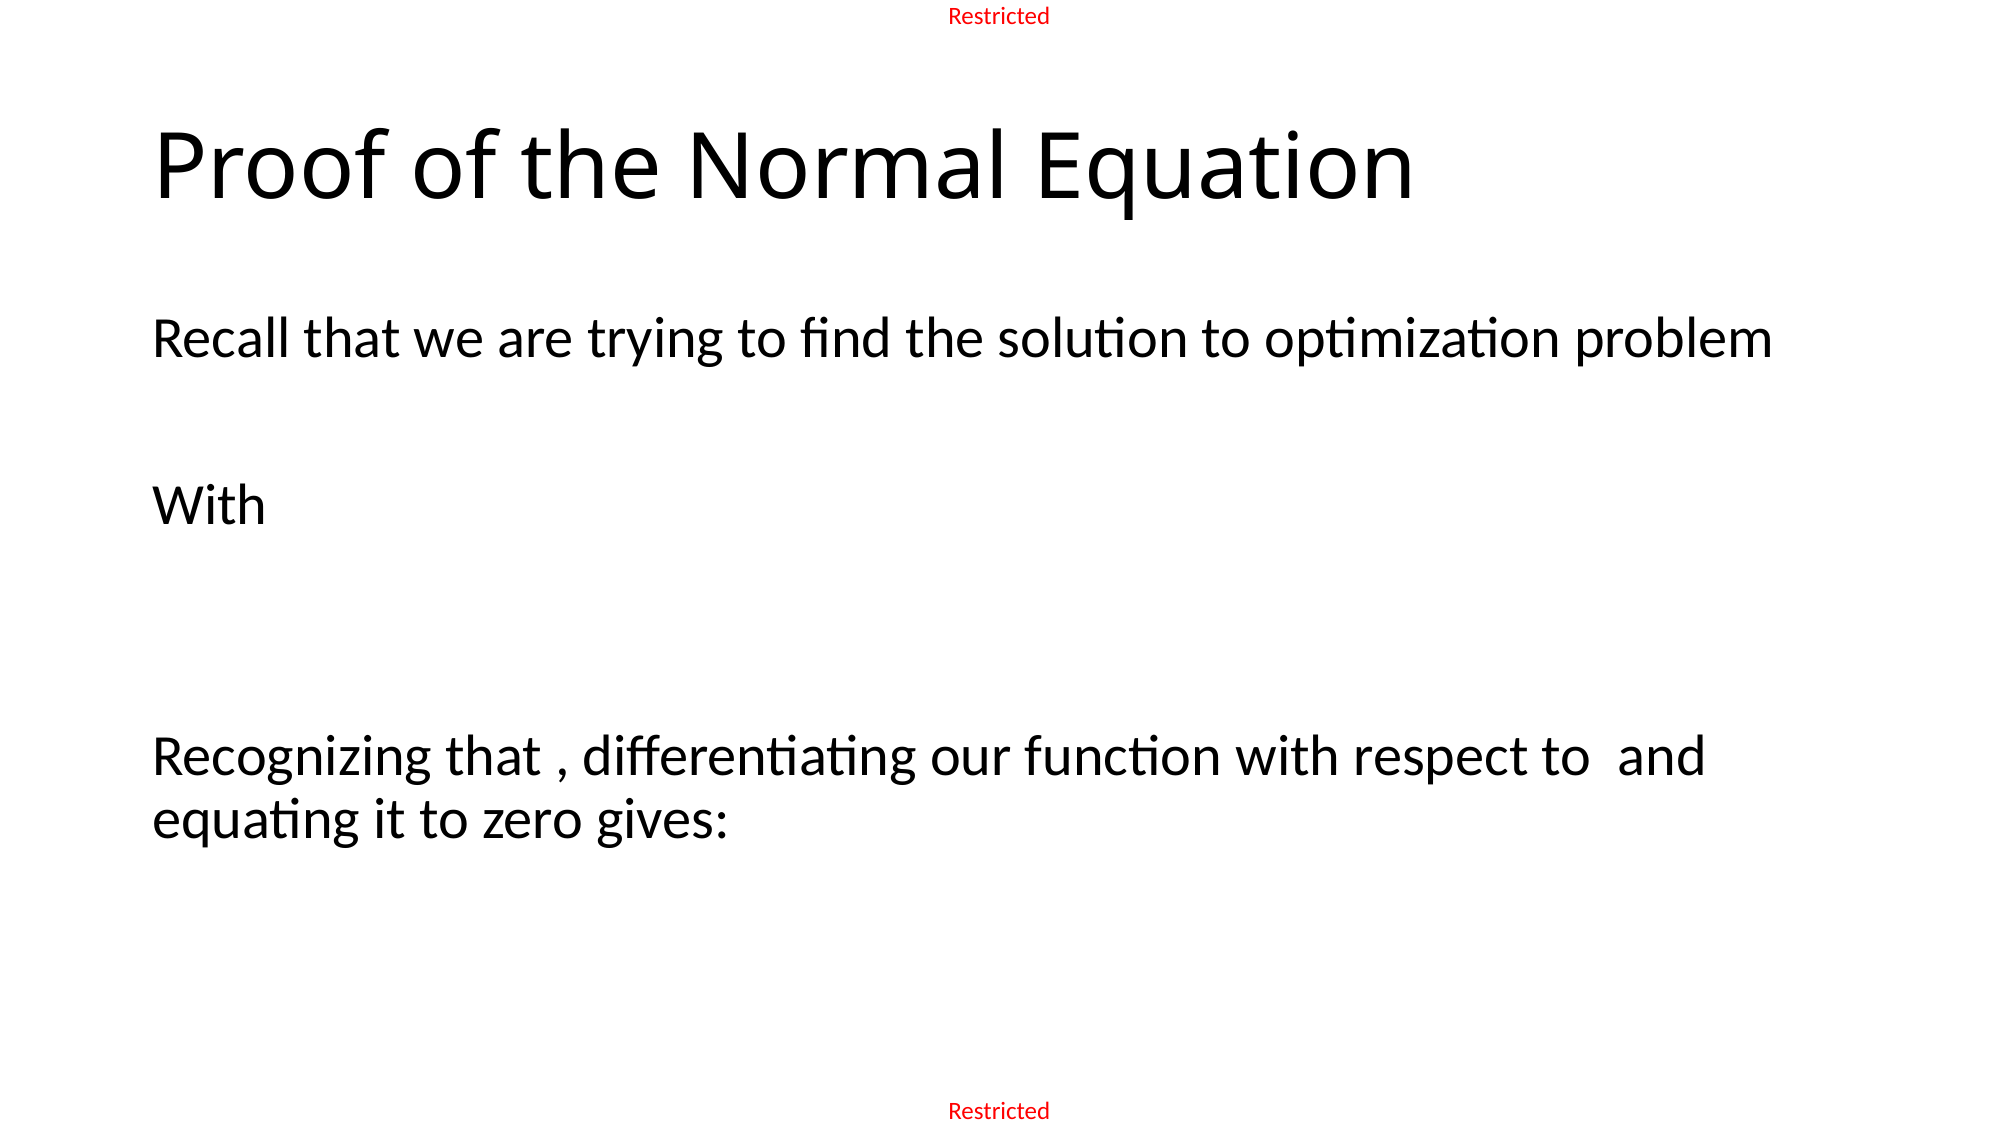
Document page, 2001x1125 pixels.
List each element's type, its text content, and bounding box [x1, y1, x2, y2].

title Proof of the Normal Equation [137, 59, 1863, 278]
